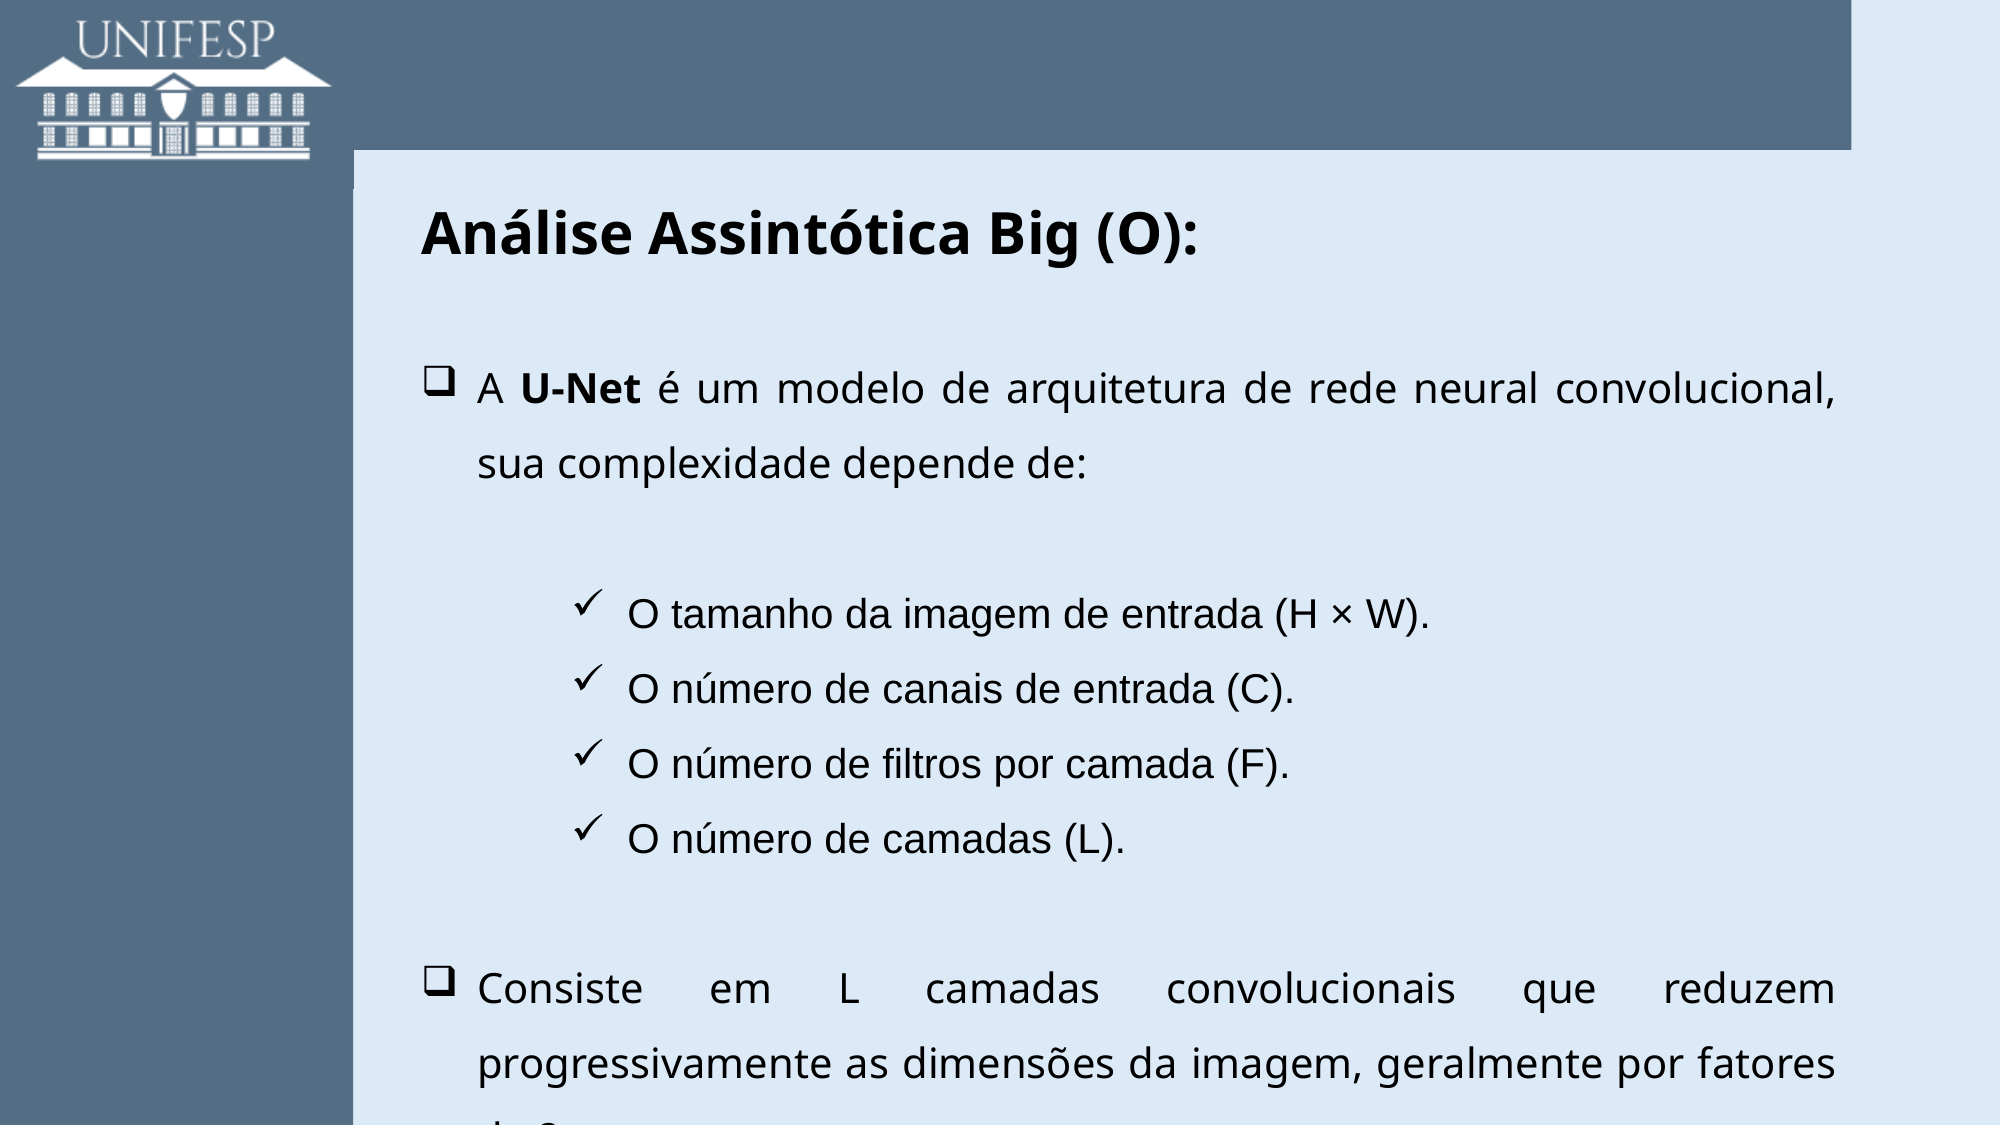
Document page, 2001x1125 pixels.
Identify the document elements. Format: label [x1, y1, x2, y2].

text_box [0, 0, 1853, 1125]
